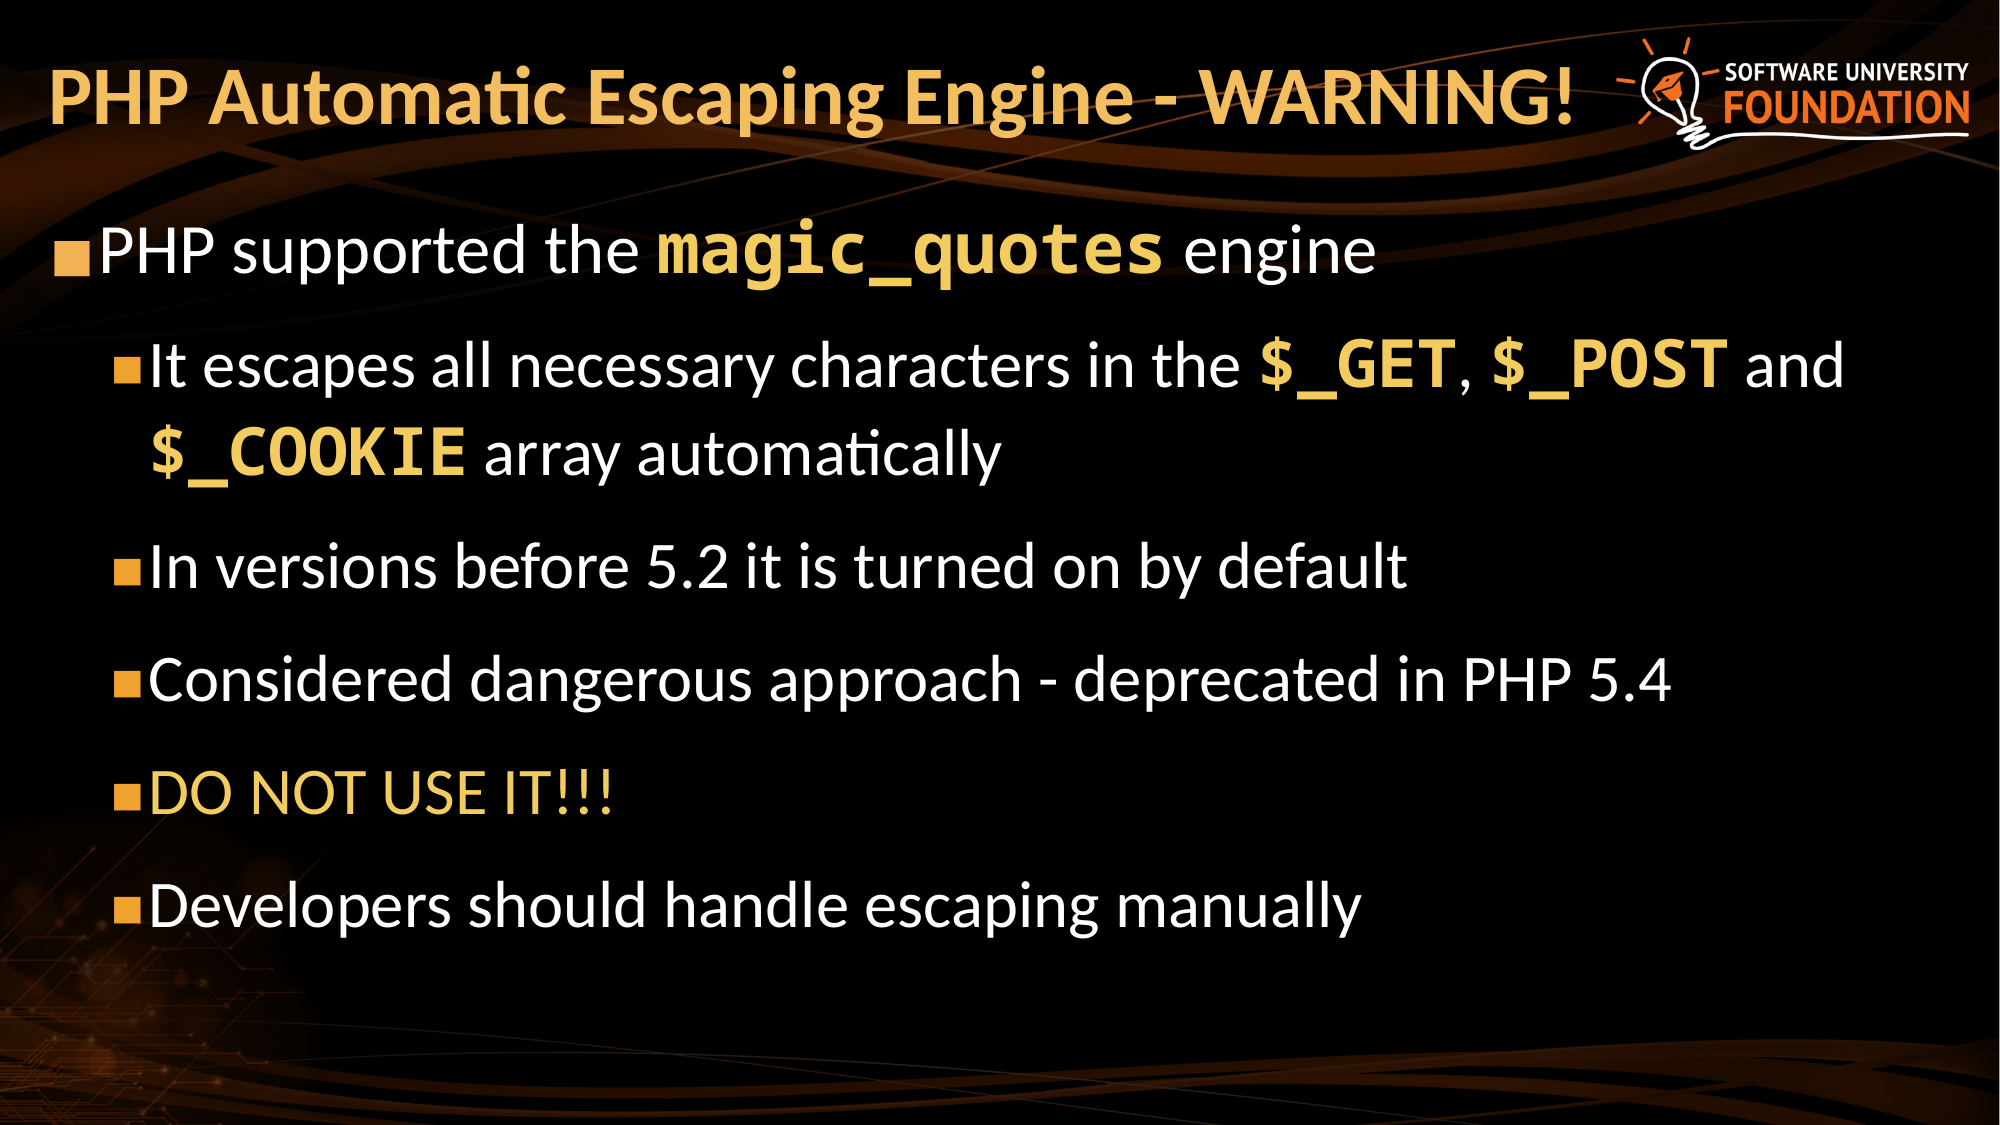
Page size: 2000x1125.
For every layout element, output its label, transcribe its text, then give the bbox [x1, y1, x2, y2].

list PHP supported the magic_quotes engine It escapes all necessary characters in the $_GET, $_POST and $_COOKIE array automatically In versions before 5.2 it is turned on by default Considered dangerous approach - deprecated in PHP 5.4 DO NOT USE IT!!! Developers should handle escaping manually [31, 188, 1968, 1103]
picture [0, 0, 2000, 1125]
title PHP Automatic Escaping Engine - WARNING! [30, 6, 1602, 189]
